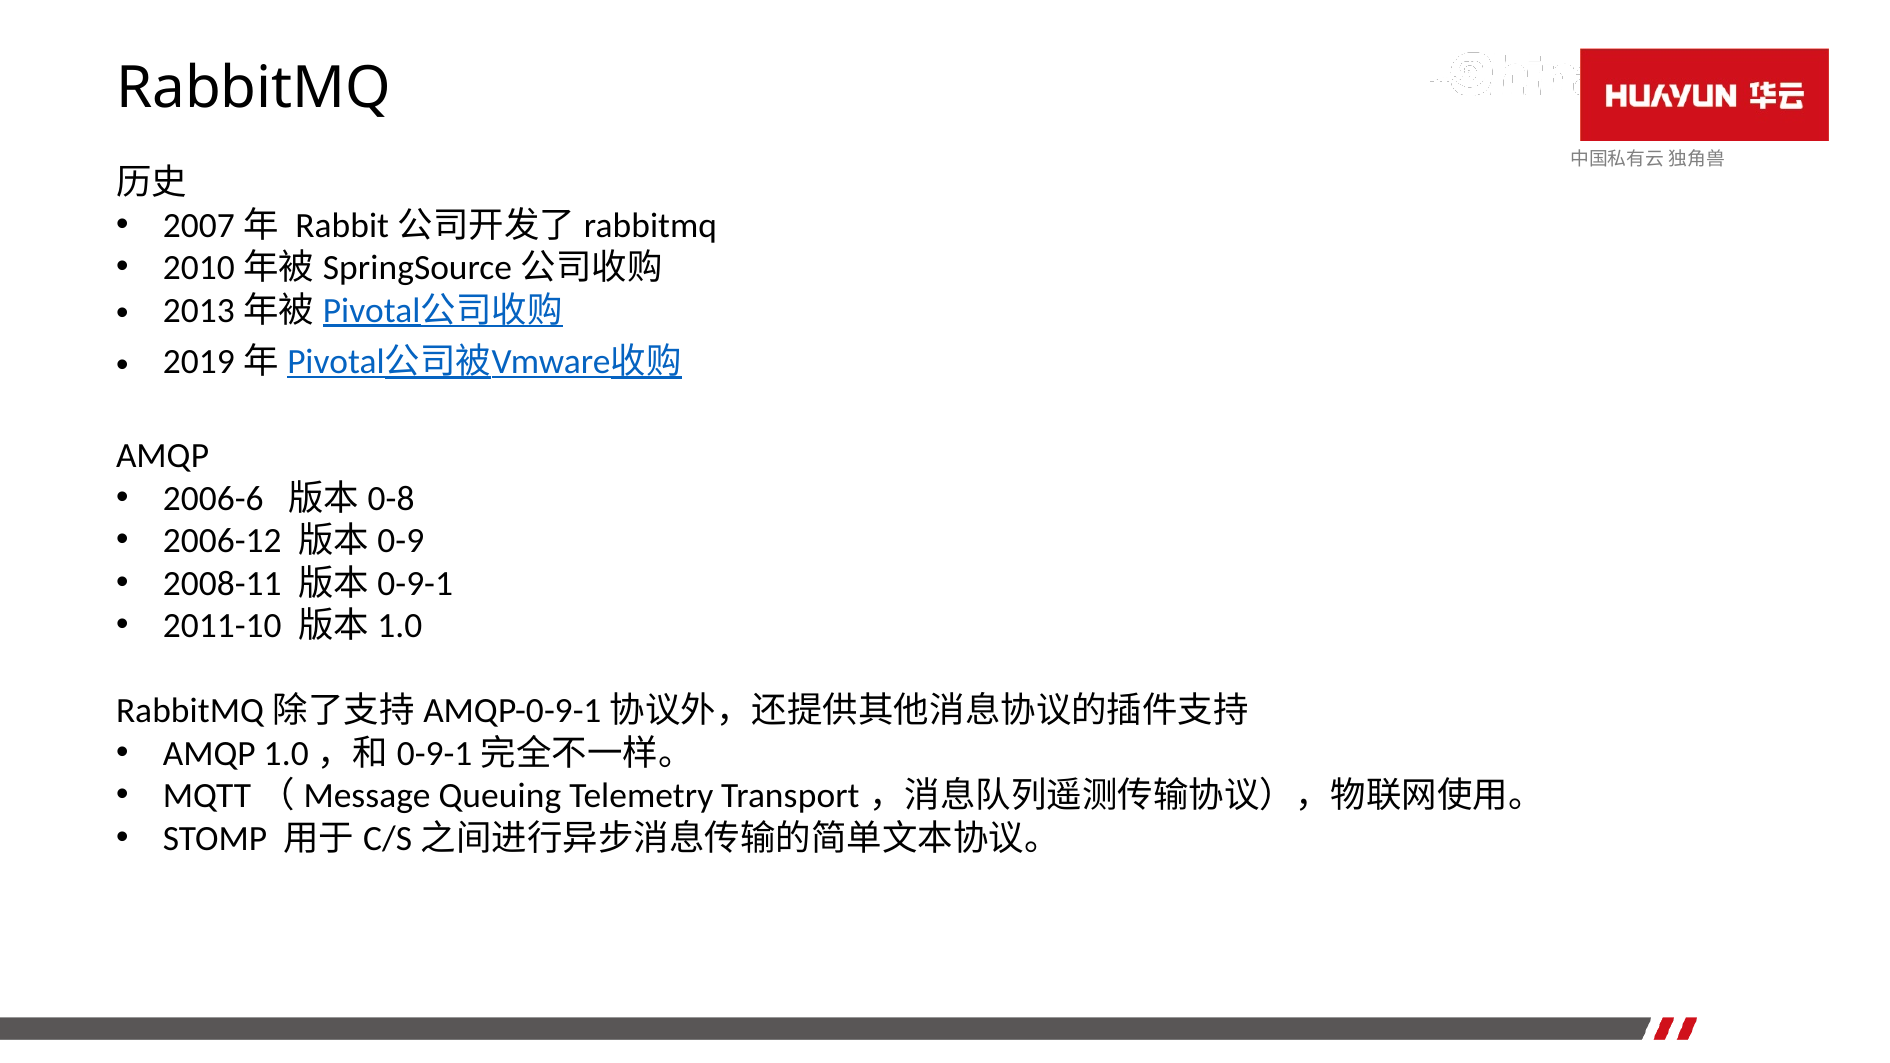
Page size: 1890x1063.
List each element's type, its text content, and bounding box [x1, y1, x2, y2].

picture [0, 1017, 1697, 1040]
text_box 历史 2007年 Rabbit公司开发了rabbitmq 2010年被SpringSource公司收购 2013年被Pivotal公司收购 2019年Pivotal公司被Vmware收购 AMQP 2006-6 版本0-8 2006-12 版本0-9 2008-11 版本0-9-1 2011-10 版本1.0 RabbitMQ除了支持AMQP-0-9-1协议外，还提供其他消息协议的插件支持 AMQP 1.0，和0-9-1完全不一样。 MQTT（Message Queuing Telemetry Transport，消息队列遥测传输协议），物联网使用。 STOMP 用于C/S之间进行异步消息传输的简单文本协议。 [101, 151, 1723, 865]
title RabbitMQ [101, 50, 1732, 152]
picture [1430, 48, 1829, 141]
